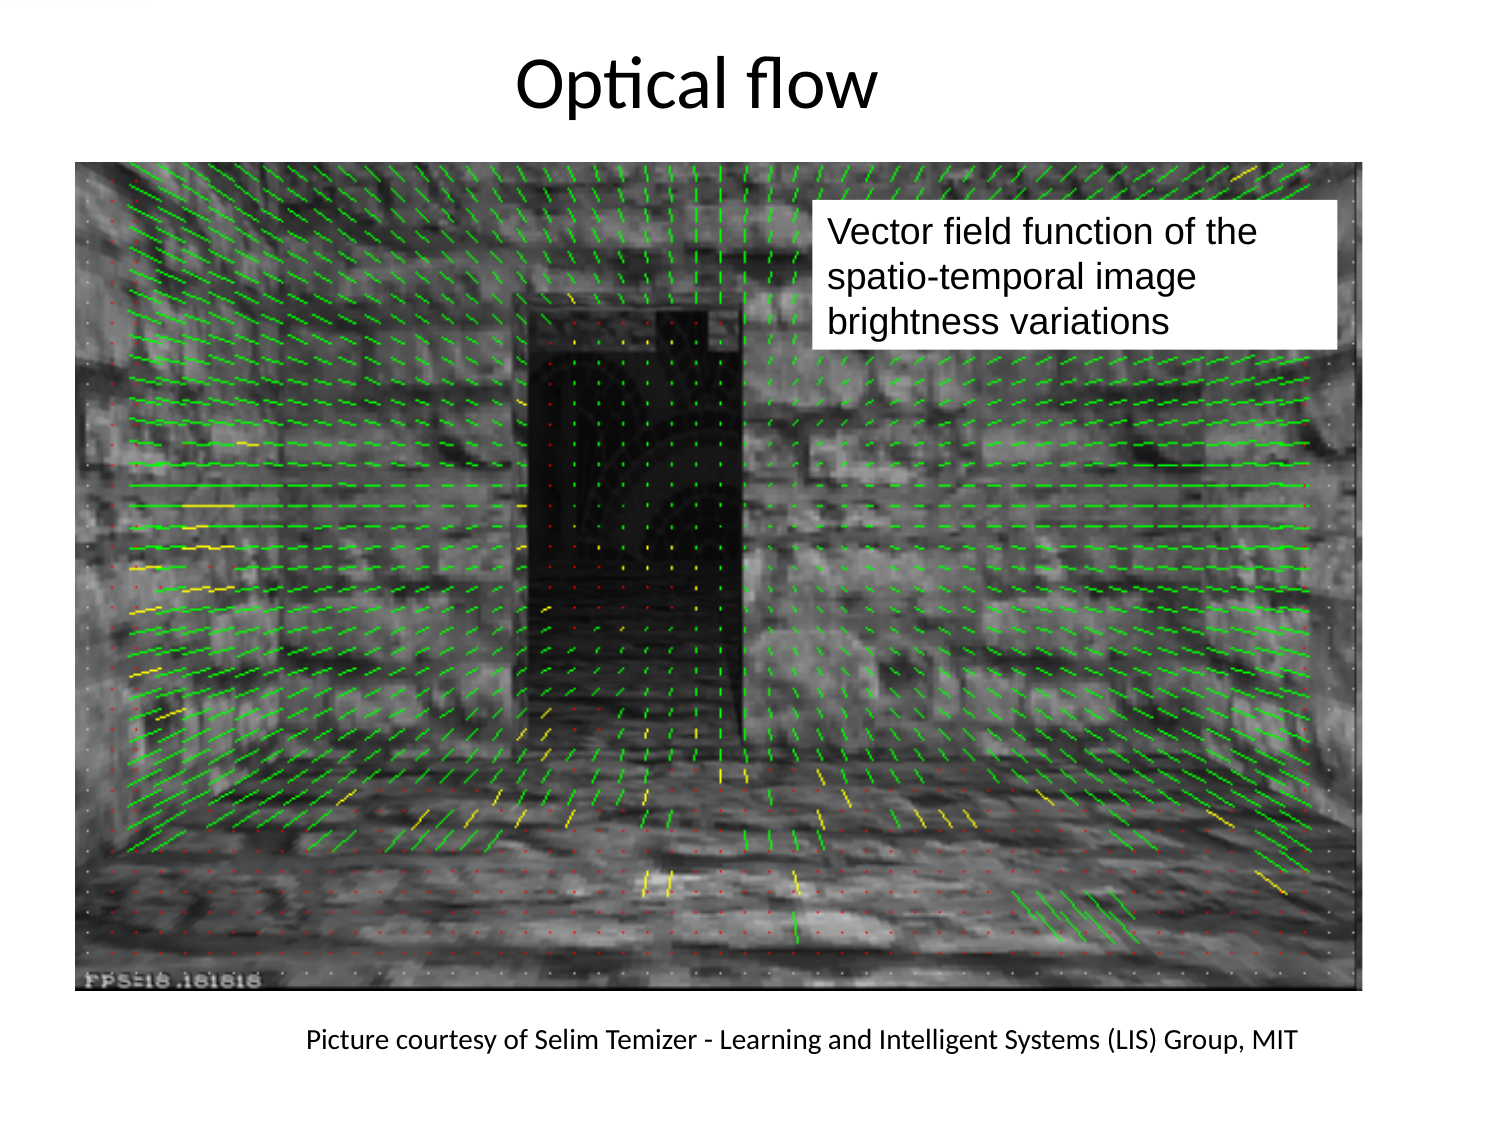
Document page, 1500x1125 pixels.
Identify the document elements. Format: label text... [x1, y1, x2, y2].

picture [74, 162, 1363, 991]
text_box Optical flow [500, 26, 895, 131]
text_box Picture courtesy of Selim Temizer - Learning and Intelligent Systems (LIS) Group, MIT [291, 1012, 1321, 1063]
